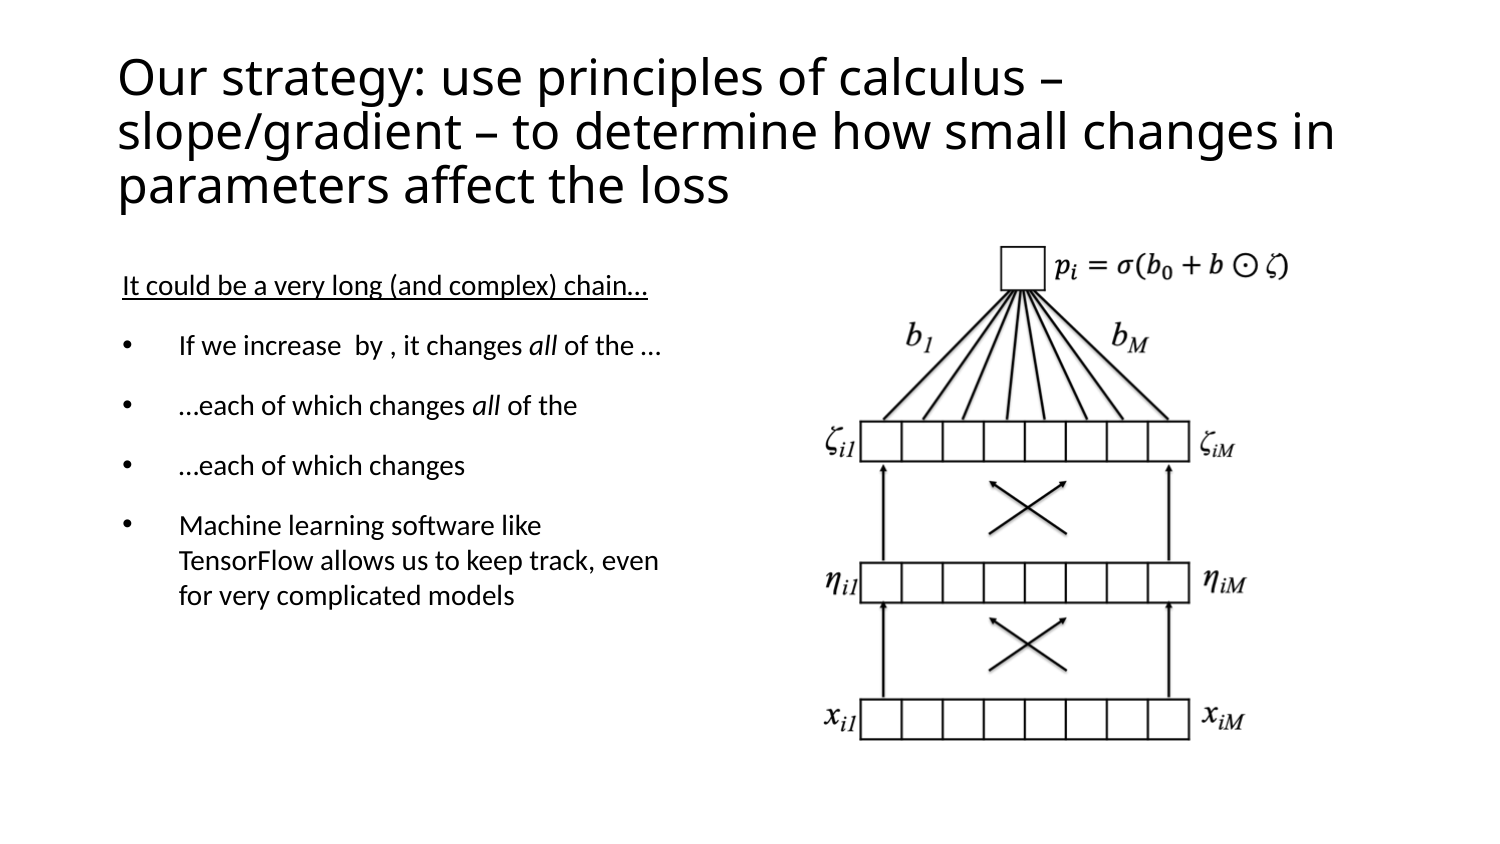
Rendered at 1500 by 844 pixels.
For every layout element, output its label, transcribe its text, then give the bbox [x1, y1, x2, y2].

picture [804, 241, 1313, 753]
title Our strategy: use principles of calculus – slope/gradient – to determine how small changes in parameters affect the loss [103, 44, 1397, 208]
